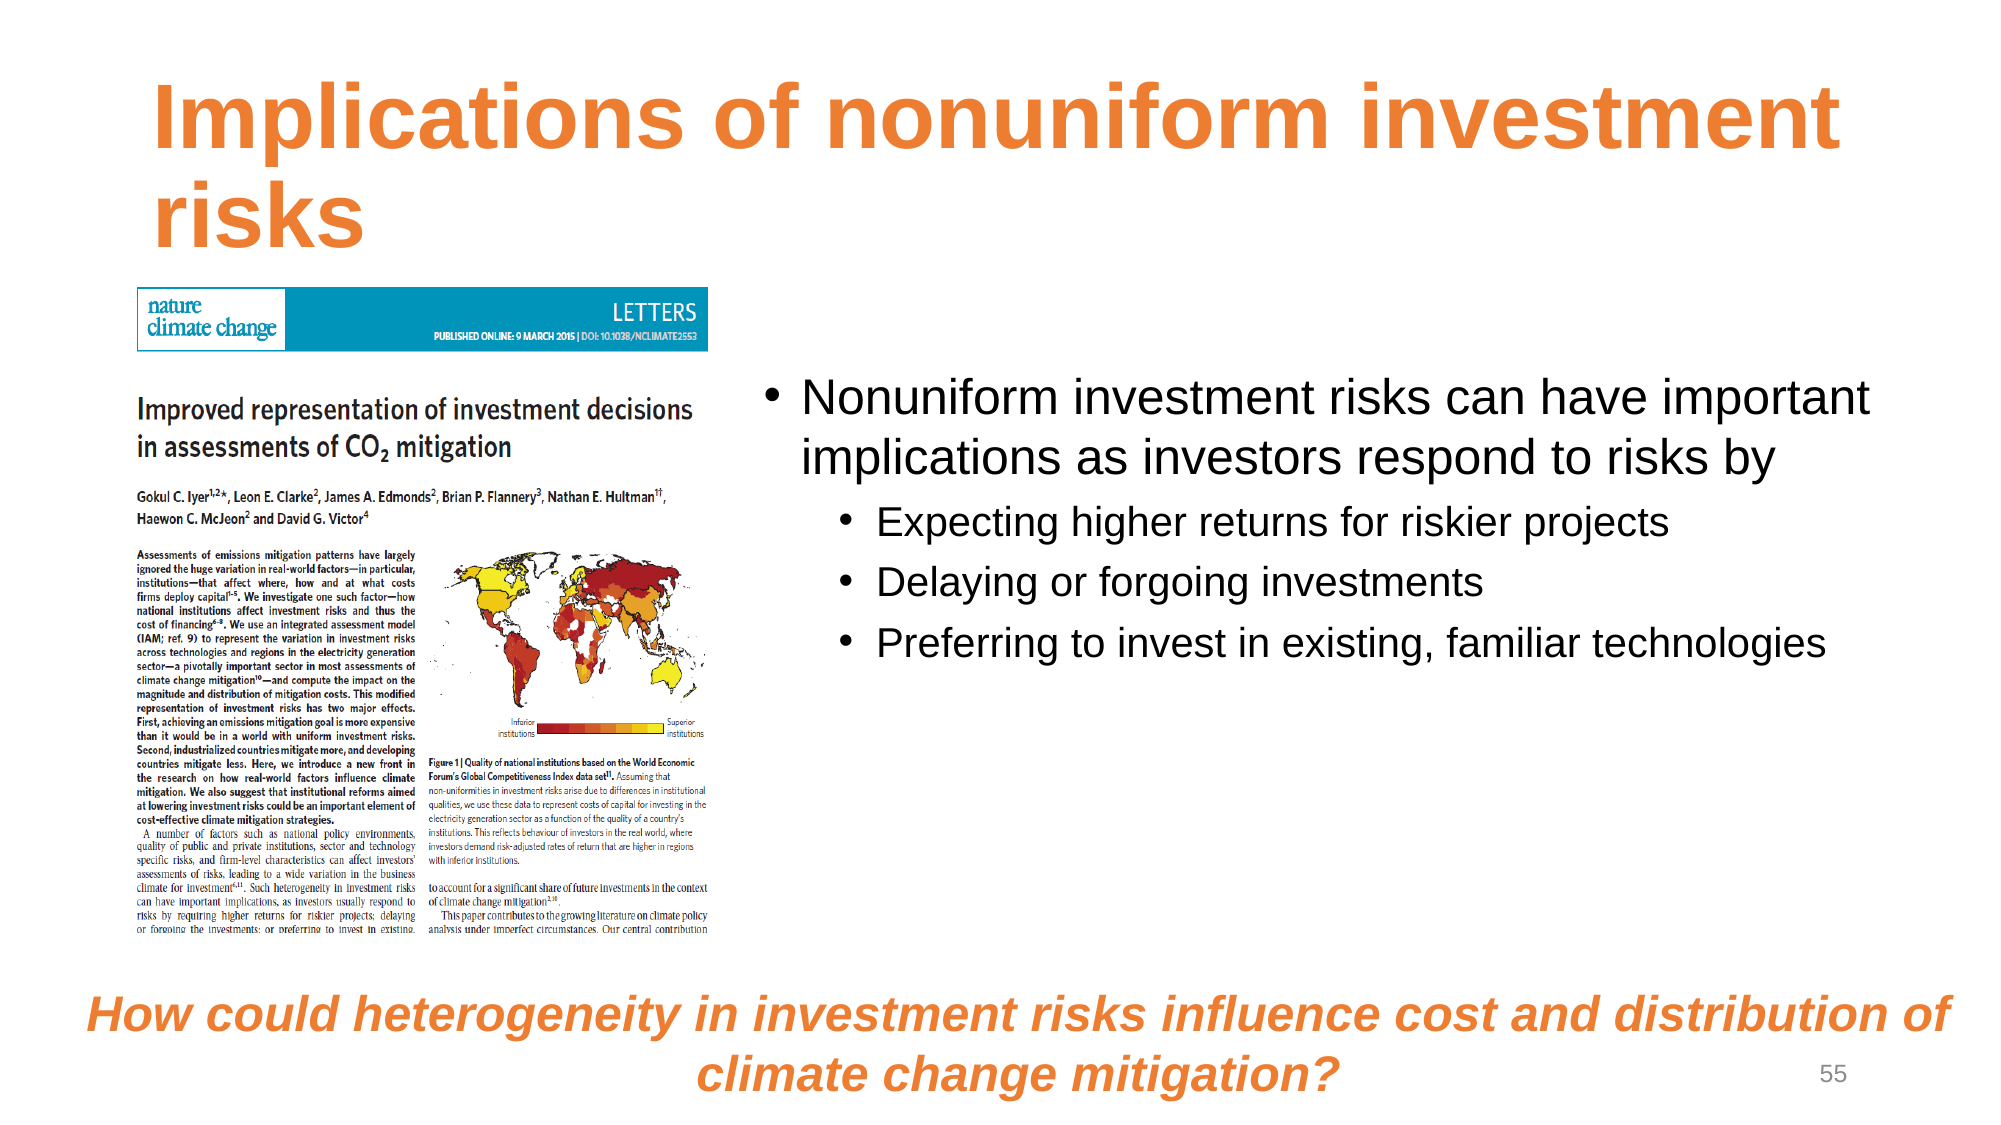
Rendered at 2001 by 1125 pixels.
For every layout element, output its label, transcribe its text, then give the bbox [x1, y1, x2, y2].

text_box How could heterogeneity in investment risks influence cost and distribution of climate change mitigation? [38, 974, 2000, 1110]
title Implications of nonuniform investment risks [137, 59, 1989, 278]
picture [120, 264, 720, 951]
list Nonuniform investment risks can have important implications as investors respond to risks by Expecting higher returns for riskier projects Delaying or forgoing investments Preferring to invest in existing, familiar technologies [748, 356, 1913, 894]
